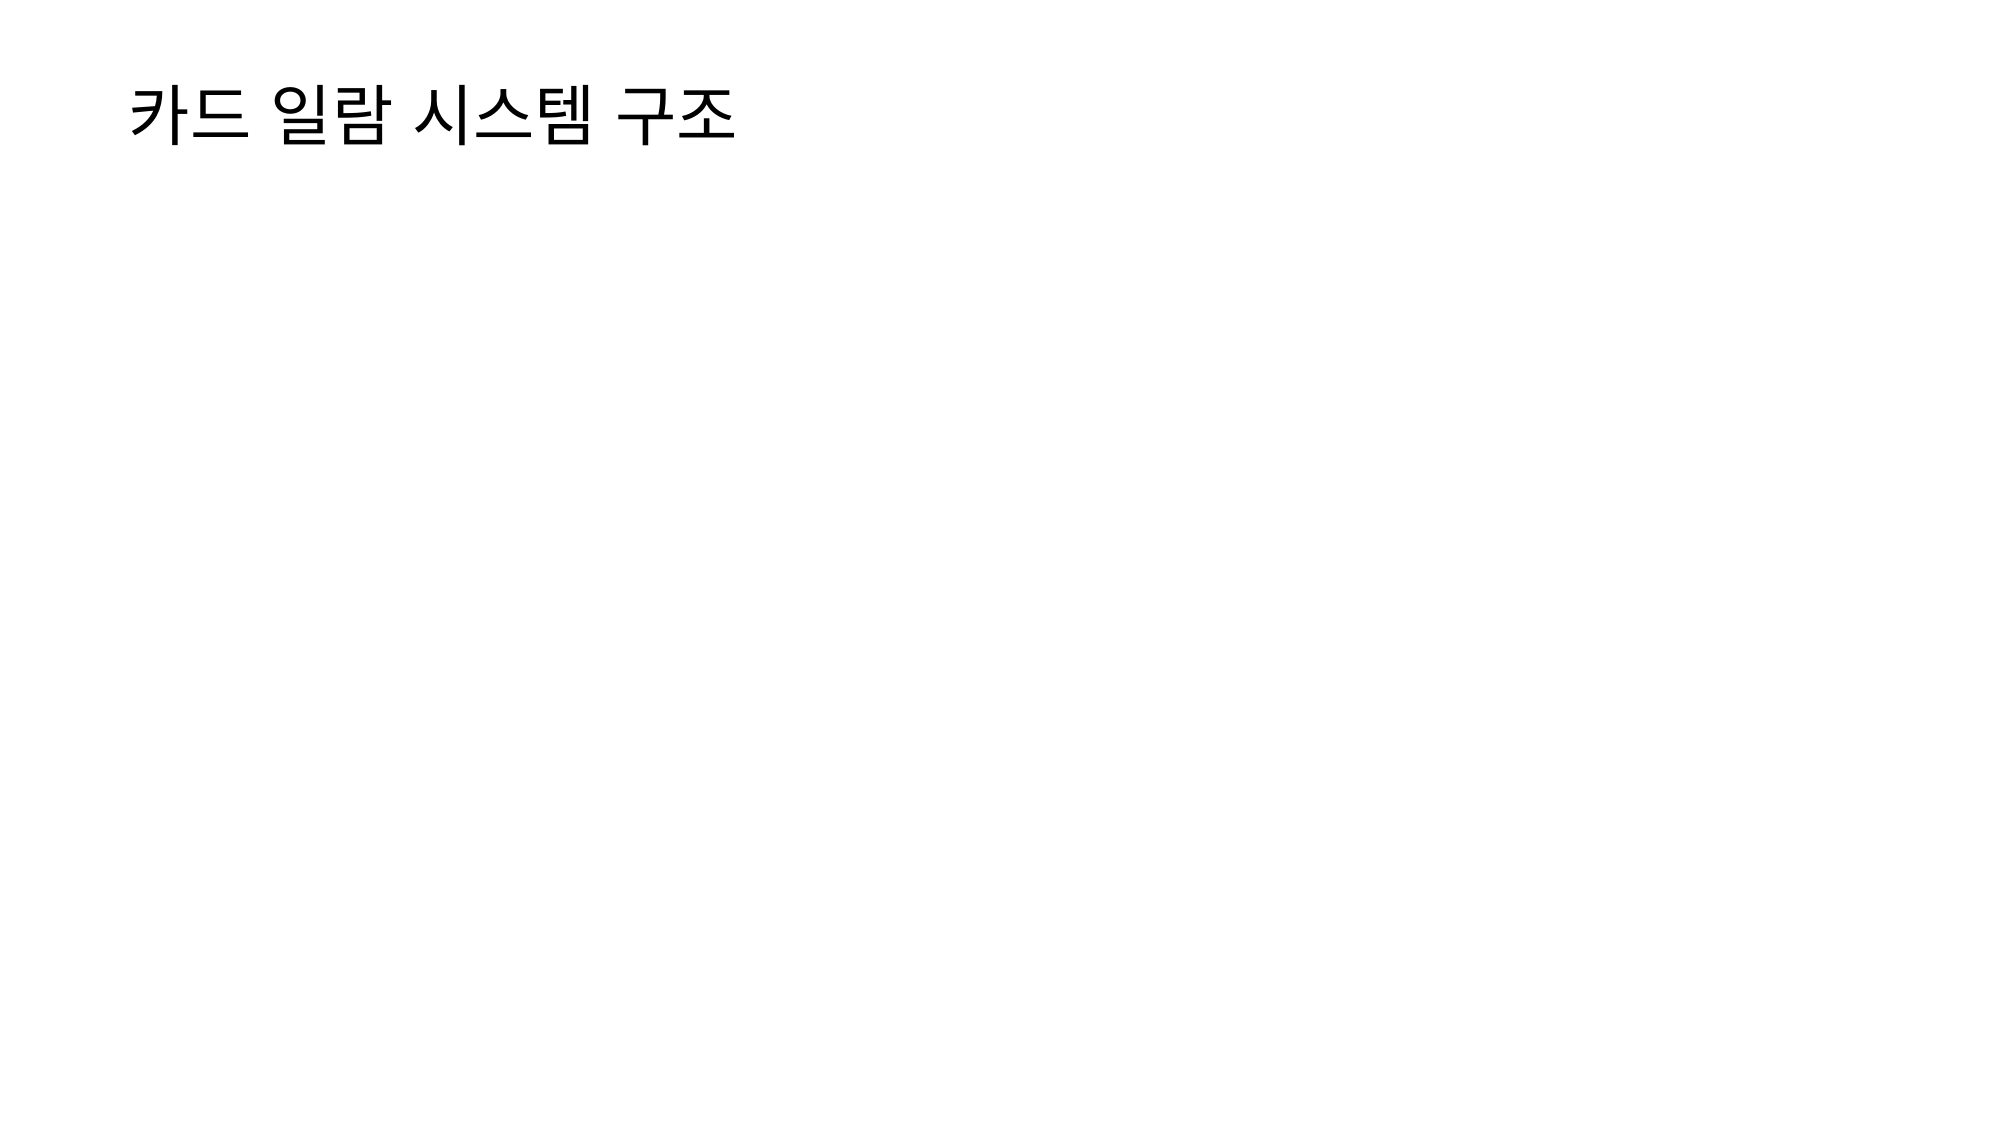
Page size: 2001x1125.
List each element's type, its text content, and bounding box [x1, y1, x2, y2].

text_box 카드 일람 시스템 구조 [113, 60, 1886, 167]
